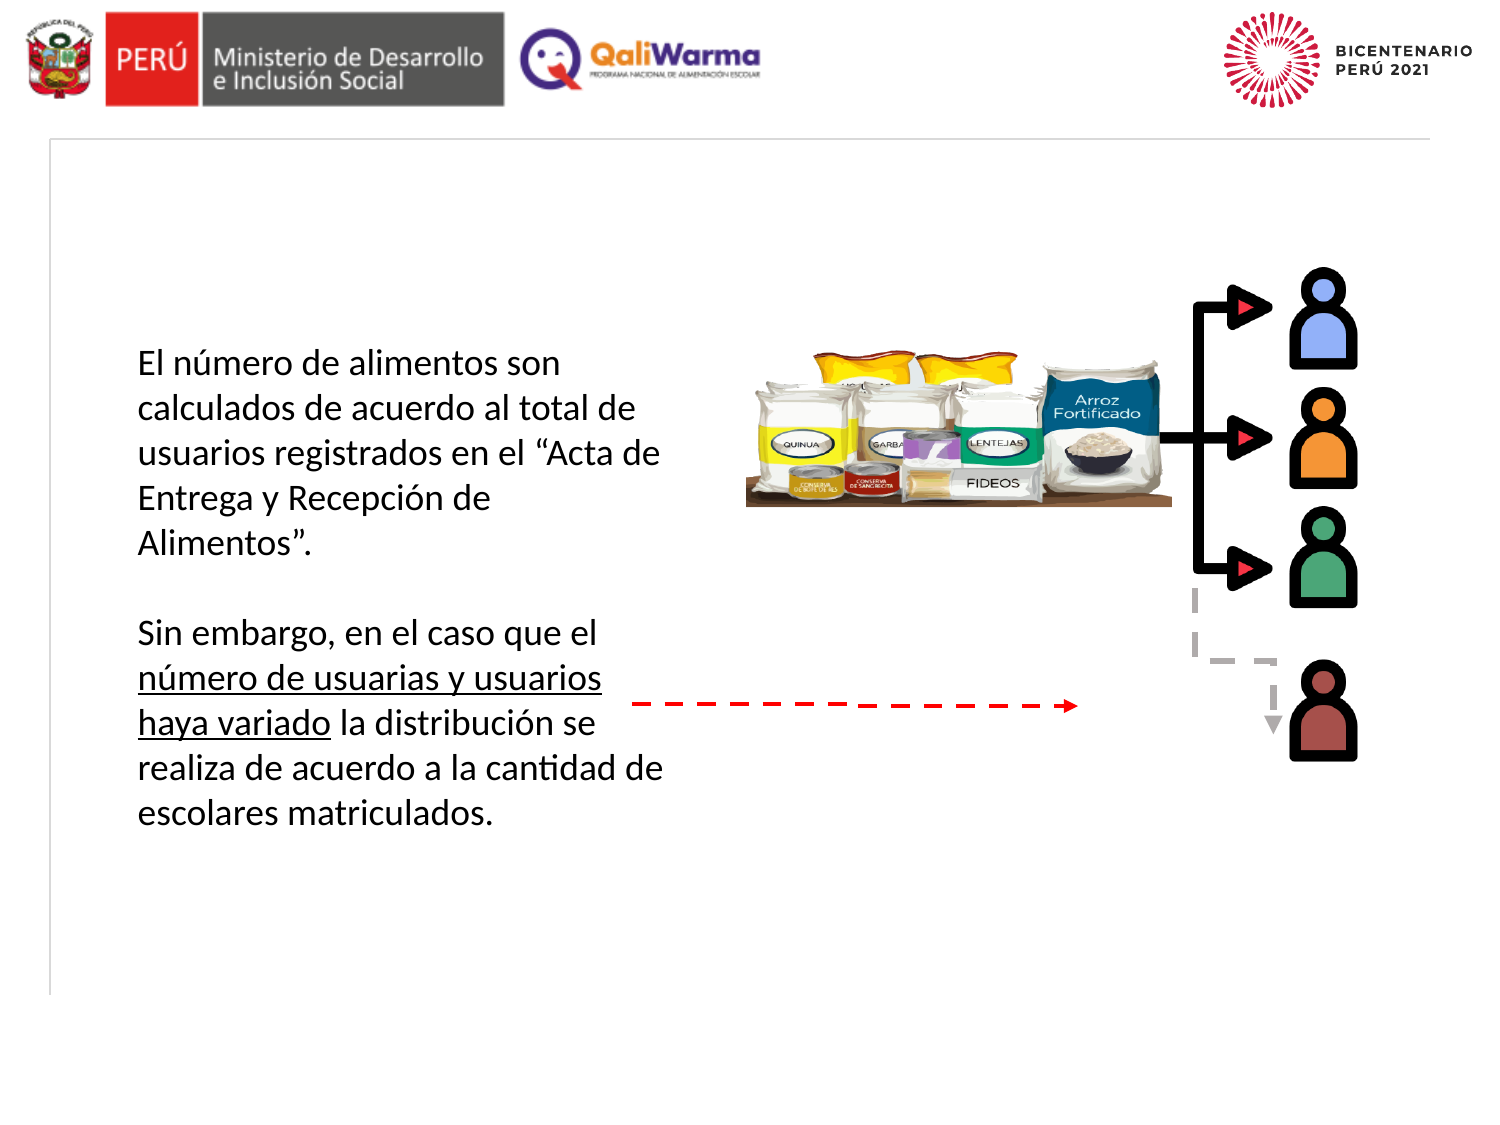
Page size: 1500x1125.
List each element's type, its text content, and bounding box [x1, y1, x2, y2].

picture [9, 9, 776, 110]
text_box El número de alimentos son calculados de acuerdo al total de usuarios registrados en el “Acta de Entrega y Recepción de Alimentos”. Sin embargo, en el caso que el número de usuarias y usuarios haya variado la distribución se realiza de acuerdo a la cantidad de escolares matriculados. [123, 330, 687, 841]
picture [746, 267, 1358, 762]
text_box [1161, 622, 1308, 701]
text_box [631, 703, 1078, 707]
picture [1224, 12, 1472, 108]
